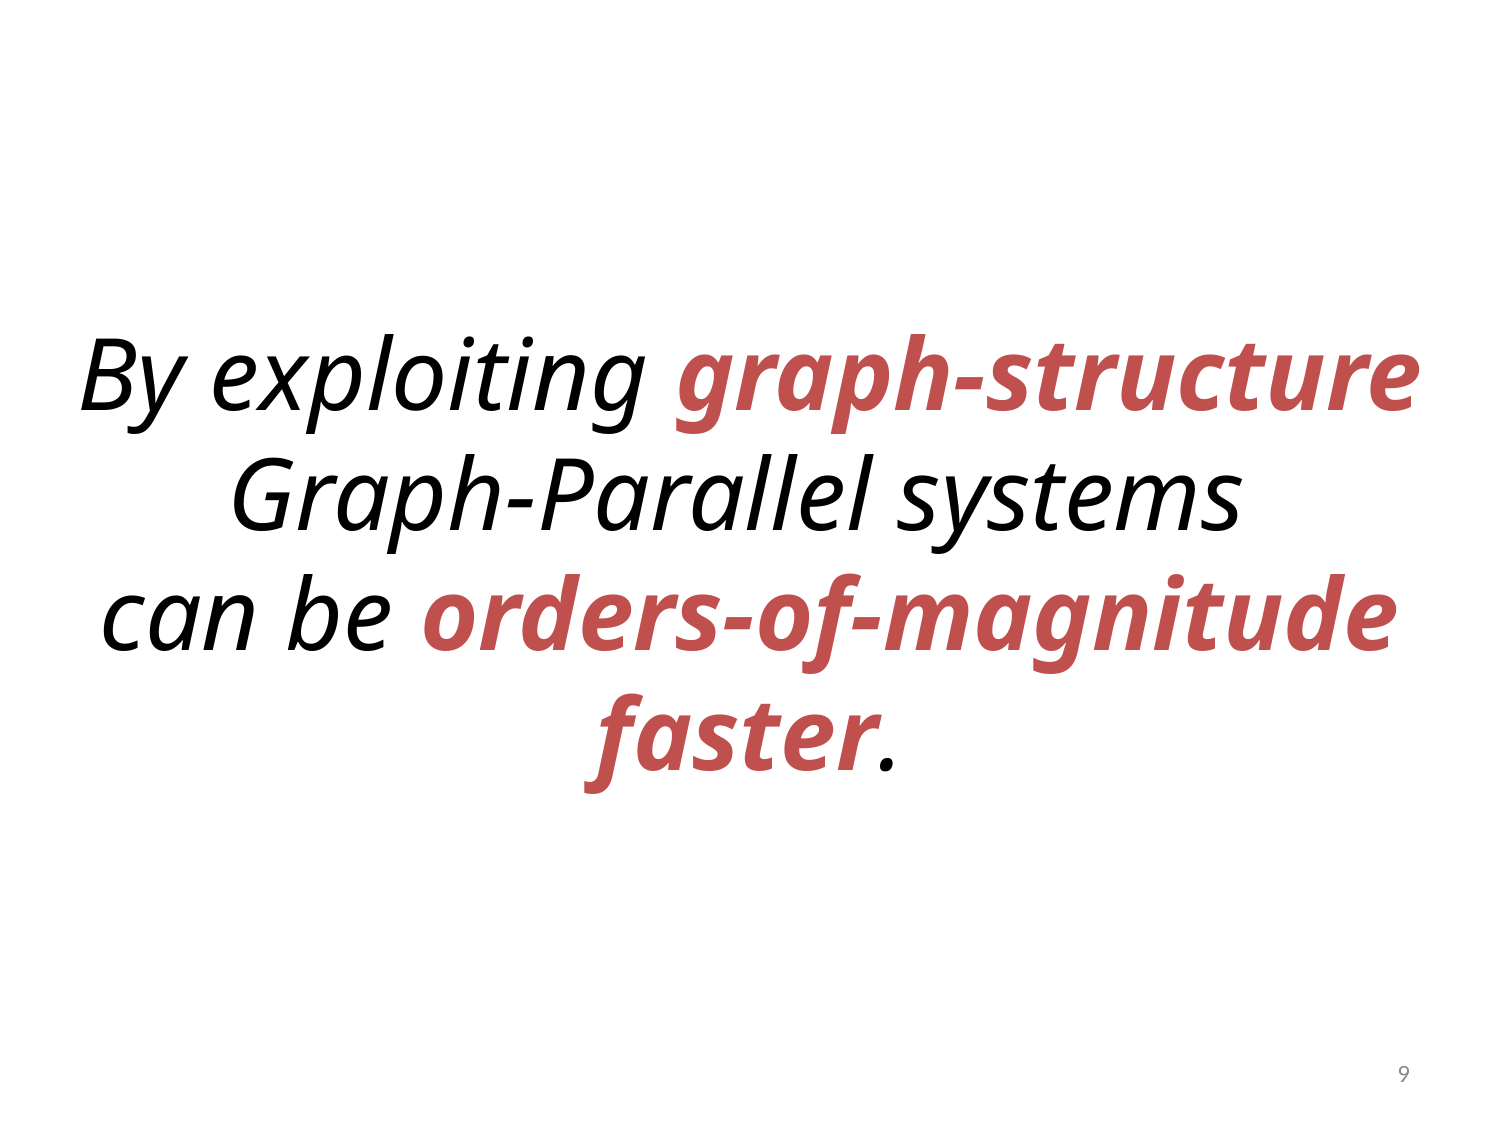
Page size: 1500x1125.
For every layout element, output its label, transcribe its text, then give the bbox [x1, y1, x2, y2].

slide_number 9 [1074, 1042, 1425, 1103]
title By exploiting graph-structure Graph-Parallel systems can be orders-of-magnitude faster. [0, 275, 1500, 825]
